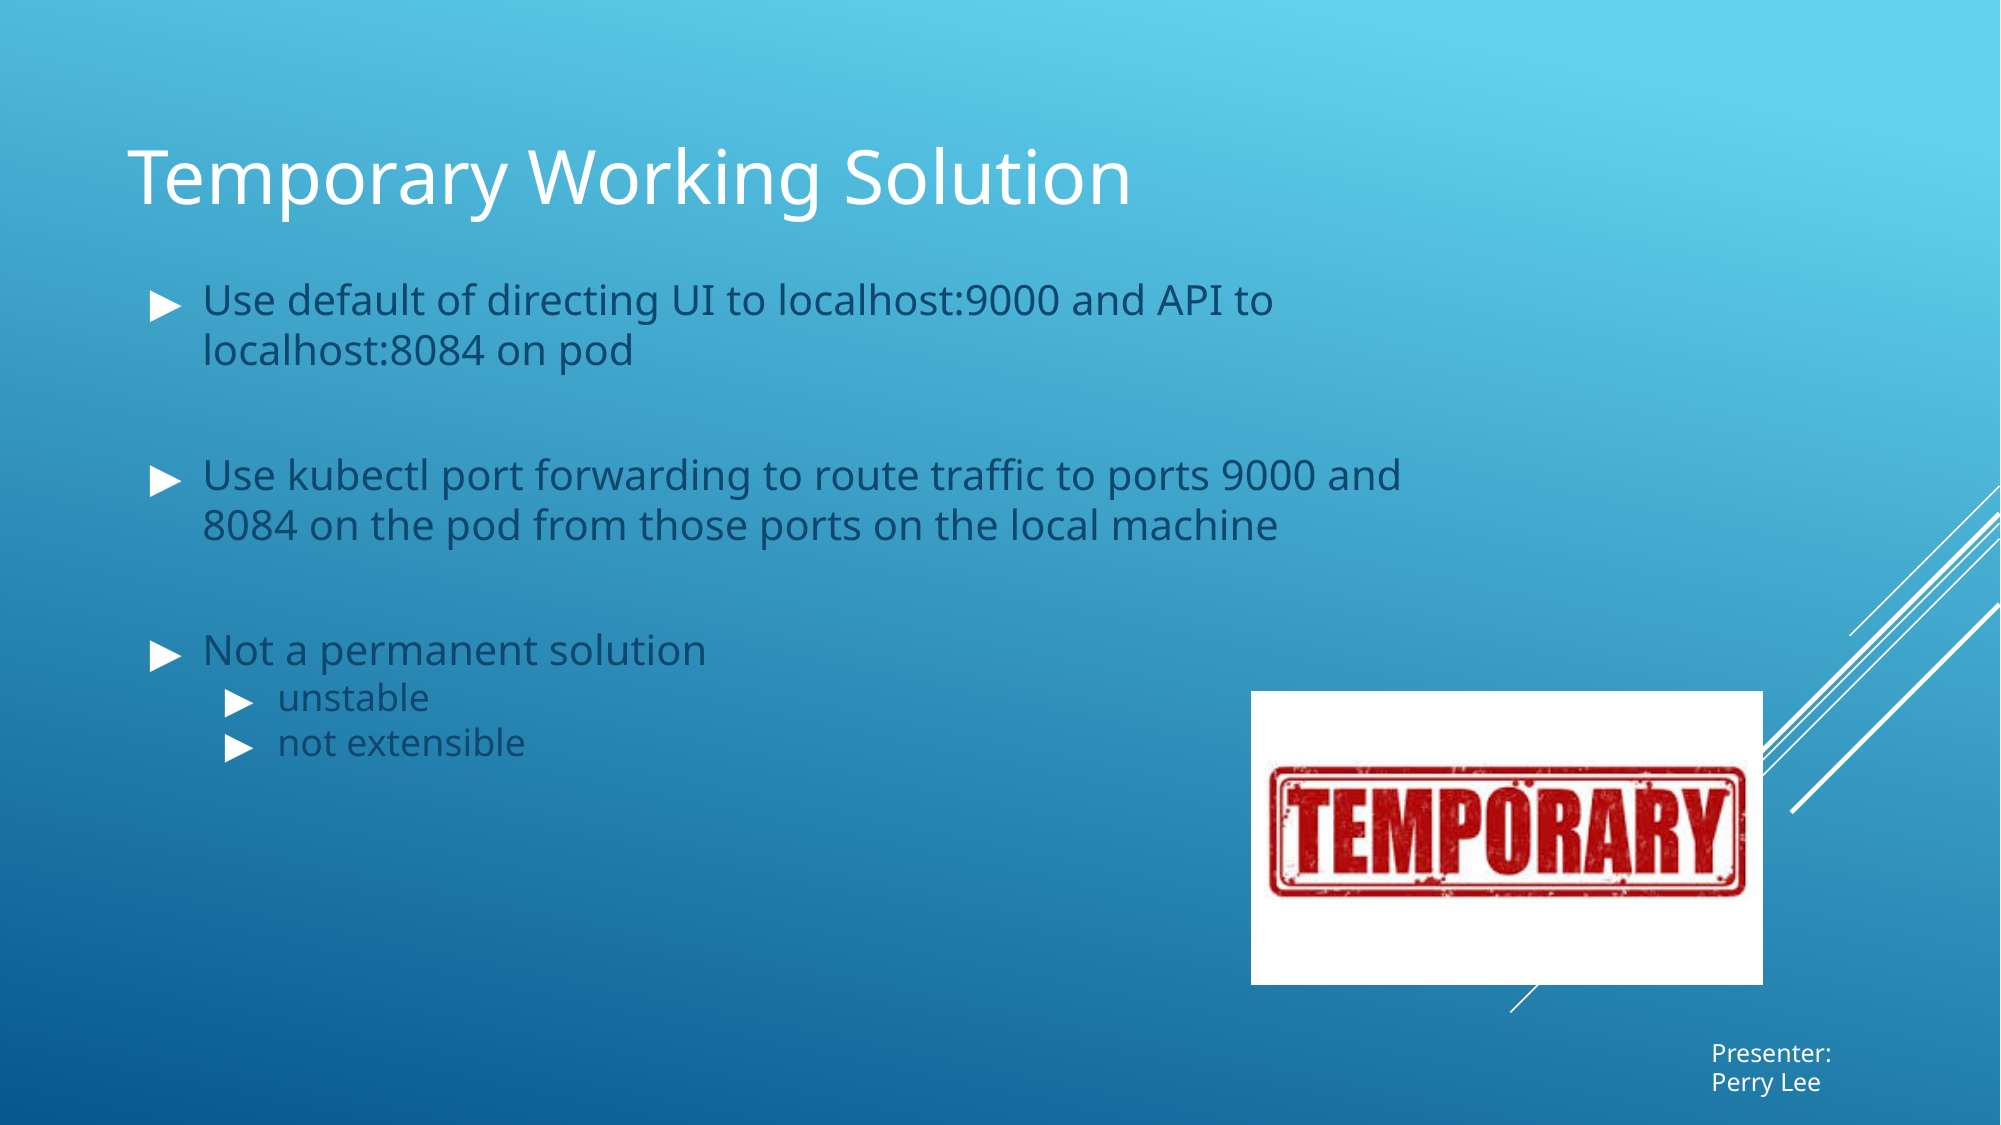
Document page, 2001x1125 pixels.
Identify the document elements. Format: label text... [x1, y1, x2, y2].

list Use default of directing UI to localhost:9000 and API to localhost:8084 on pod Use kubectl port forwarding to route traffic to ports 9000 and 8084 on the pod from those ports on the local machine Not a permanent solution unstable not extensible [112, 265, 1513, 860]
picture [1250, 691, 1763, 985]
title Temporary Working Solution [112, 51, 1513, 265]
text_box Presenter: Perry Lee [1696, 1022, 1957, 1115]
